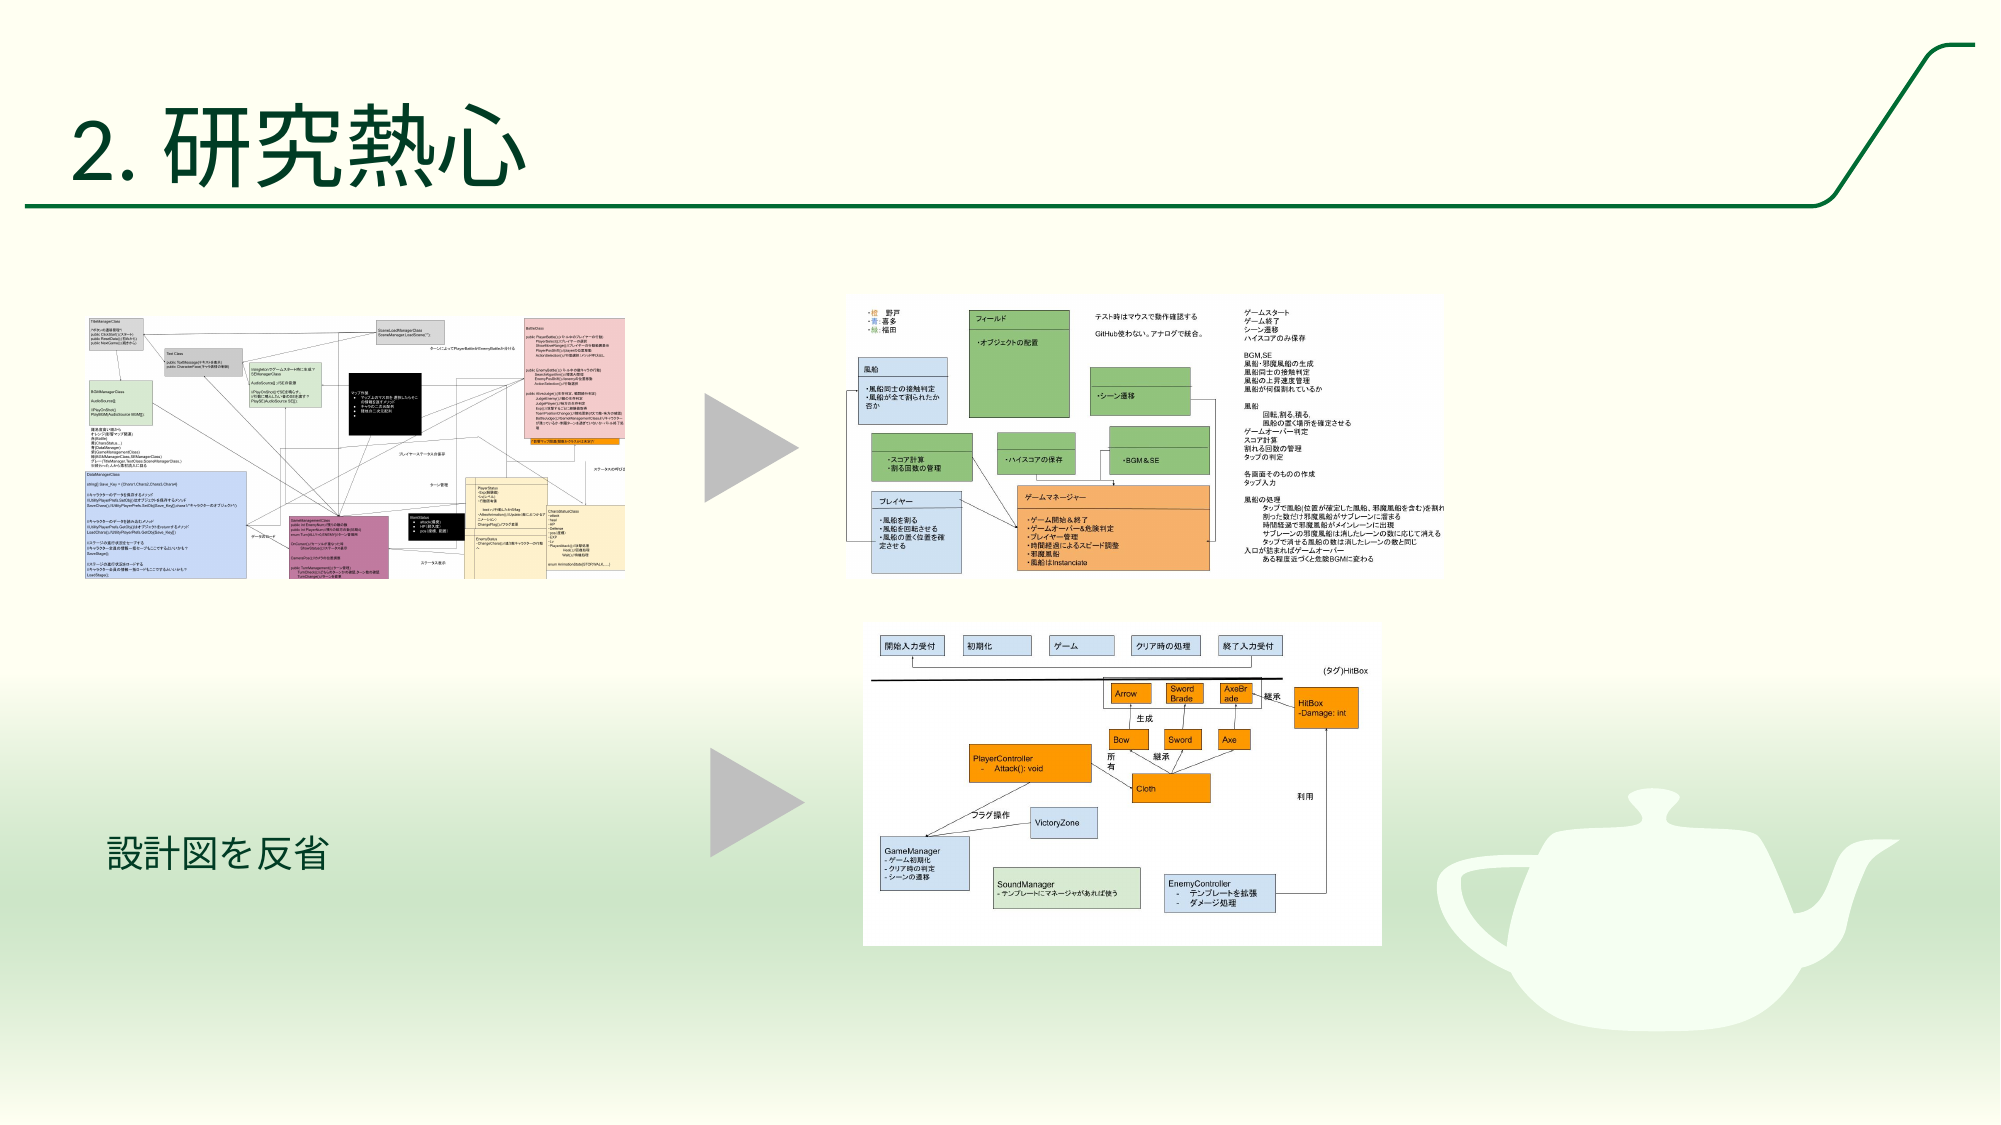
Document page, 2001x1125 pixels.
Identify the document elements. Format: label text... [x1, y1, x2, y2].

text_box [703, 391, 802, 505]
text_box [709, 745, 807, 860]
picture [863, 622, 1382, 946]
text_box 設計図を反省 [91, 822, 347, 882]
title 2.研究熱心 [55, 5, 1827, 209]
picture [85, 316, 625, 580]
picture [846, 294, 1444, 580]
